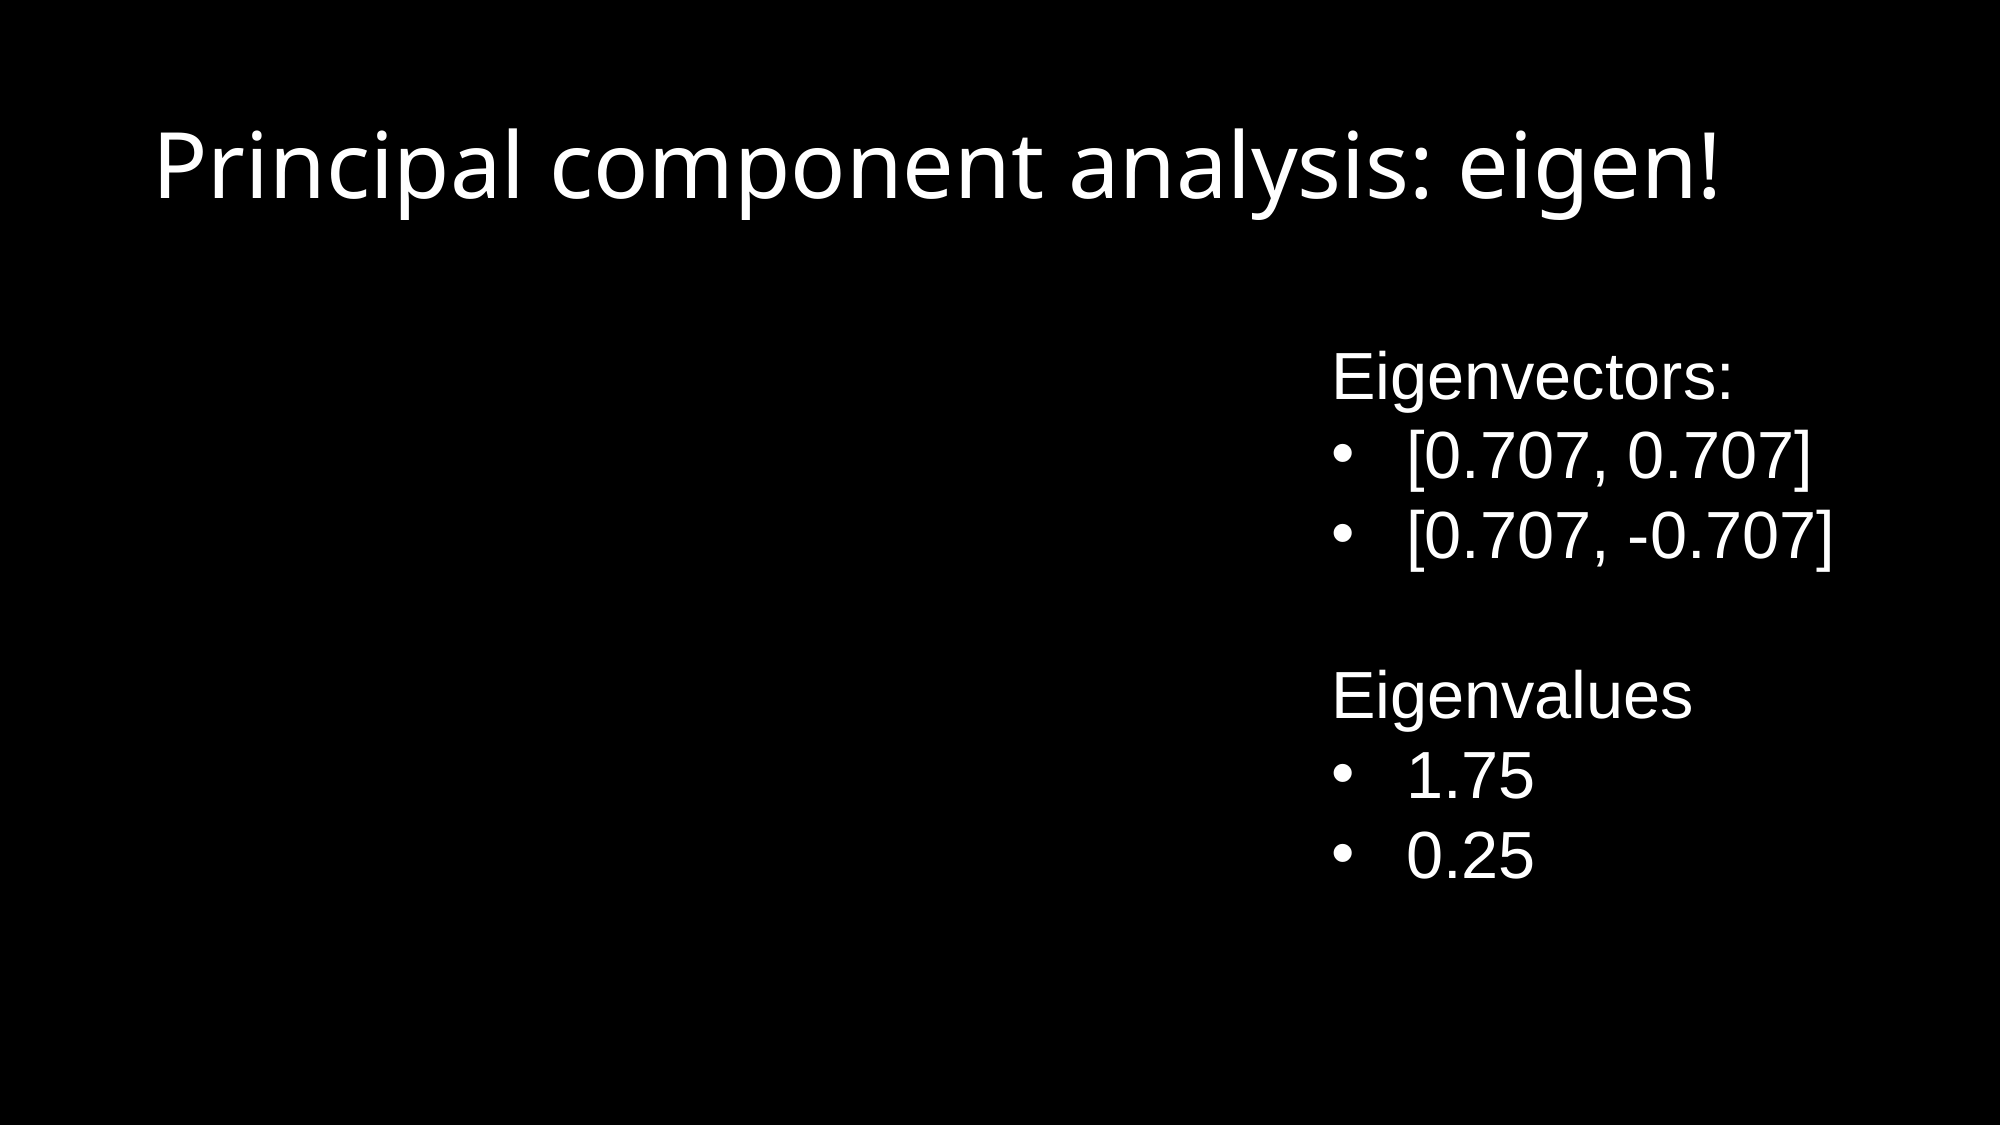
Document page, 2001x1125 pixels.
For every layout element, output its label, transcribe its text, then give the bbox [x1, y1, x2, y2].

text_box Eigenvectors: [0.707, 0.707] [0.707, -0.707] Eigenvalues 1.75 0.25 [1316, 325, 1863, 900]
title Principal component analysis: eigen! [137, 59, 1863, 278]
